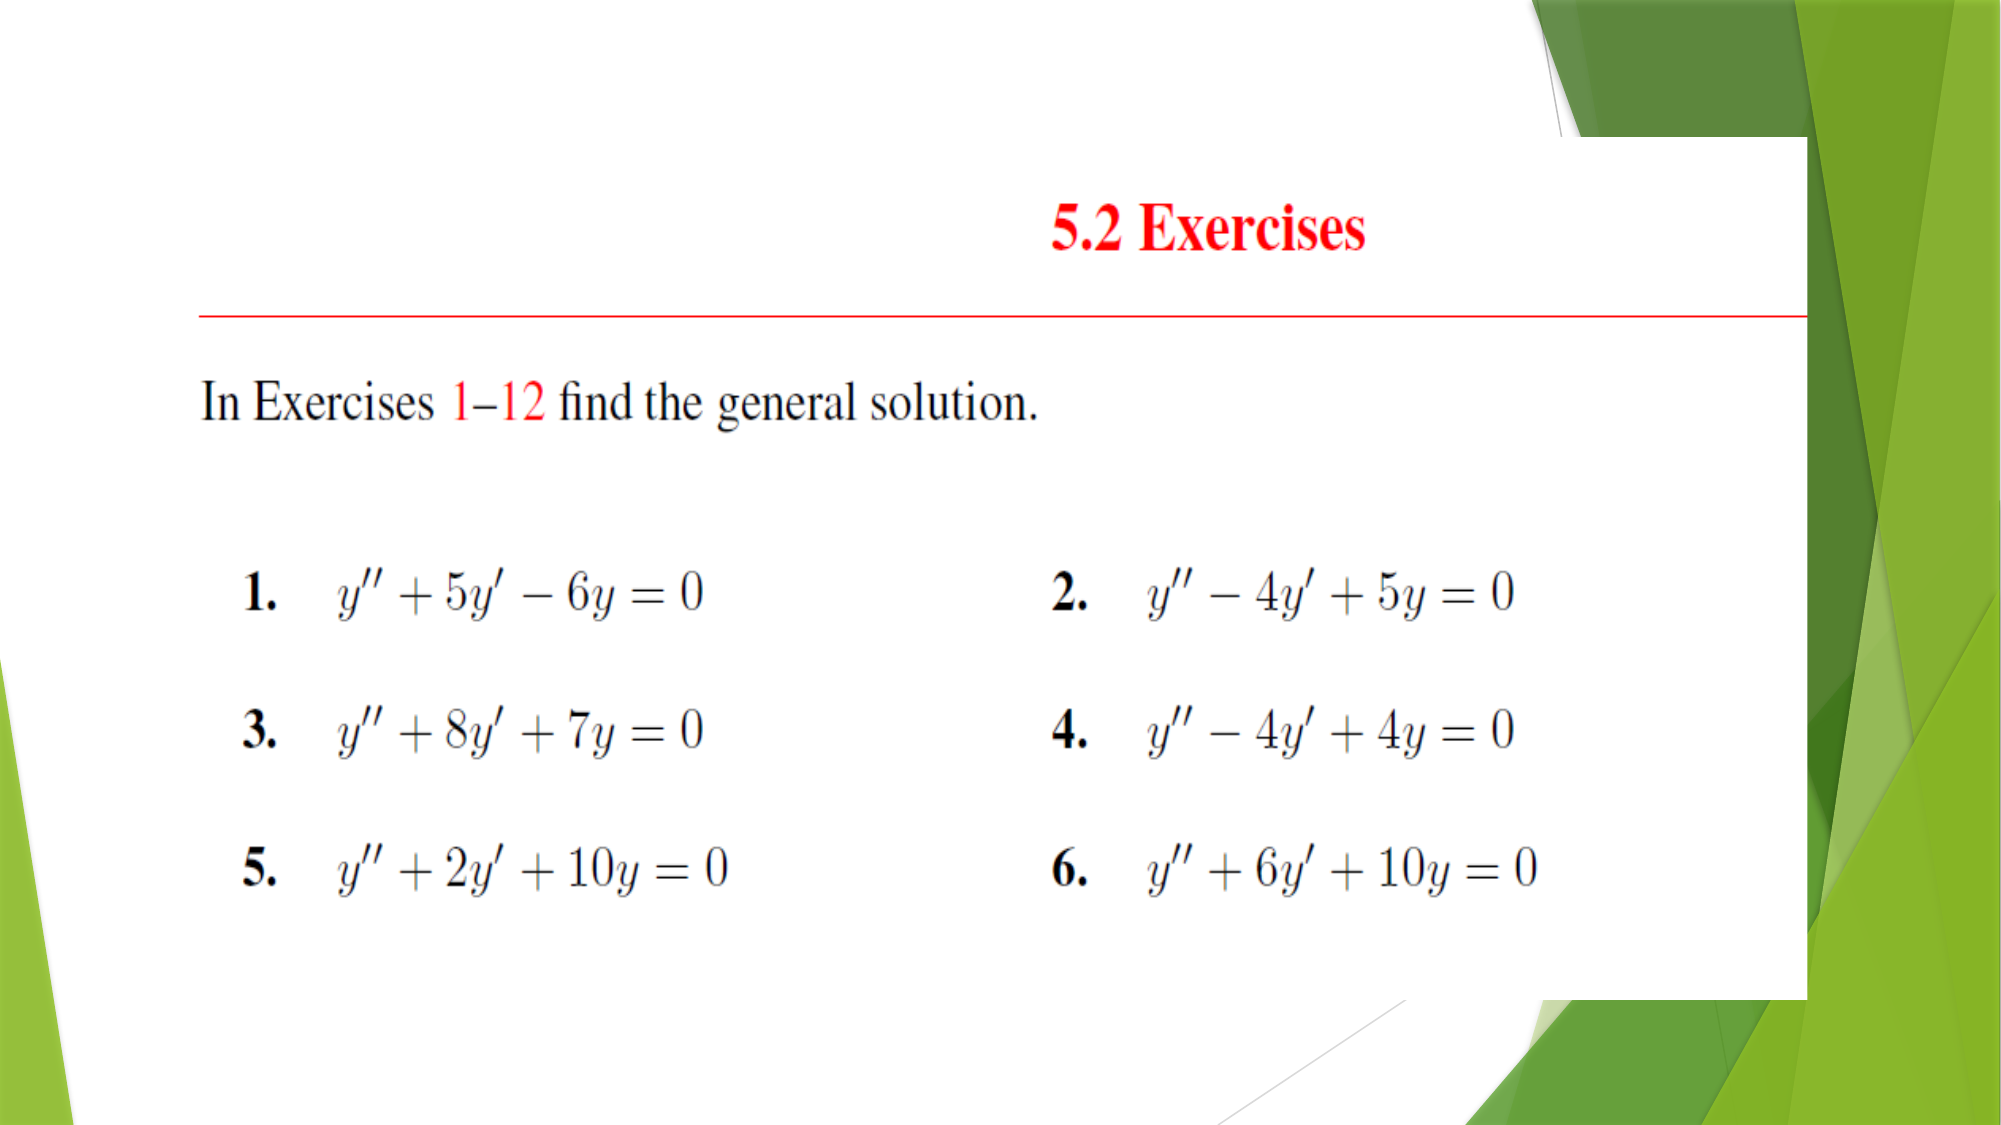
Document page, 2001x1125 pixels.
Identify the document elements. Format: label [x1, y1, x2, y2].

picture [166, 137, 1808, 1001]
